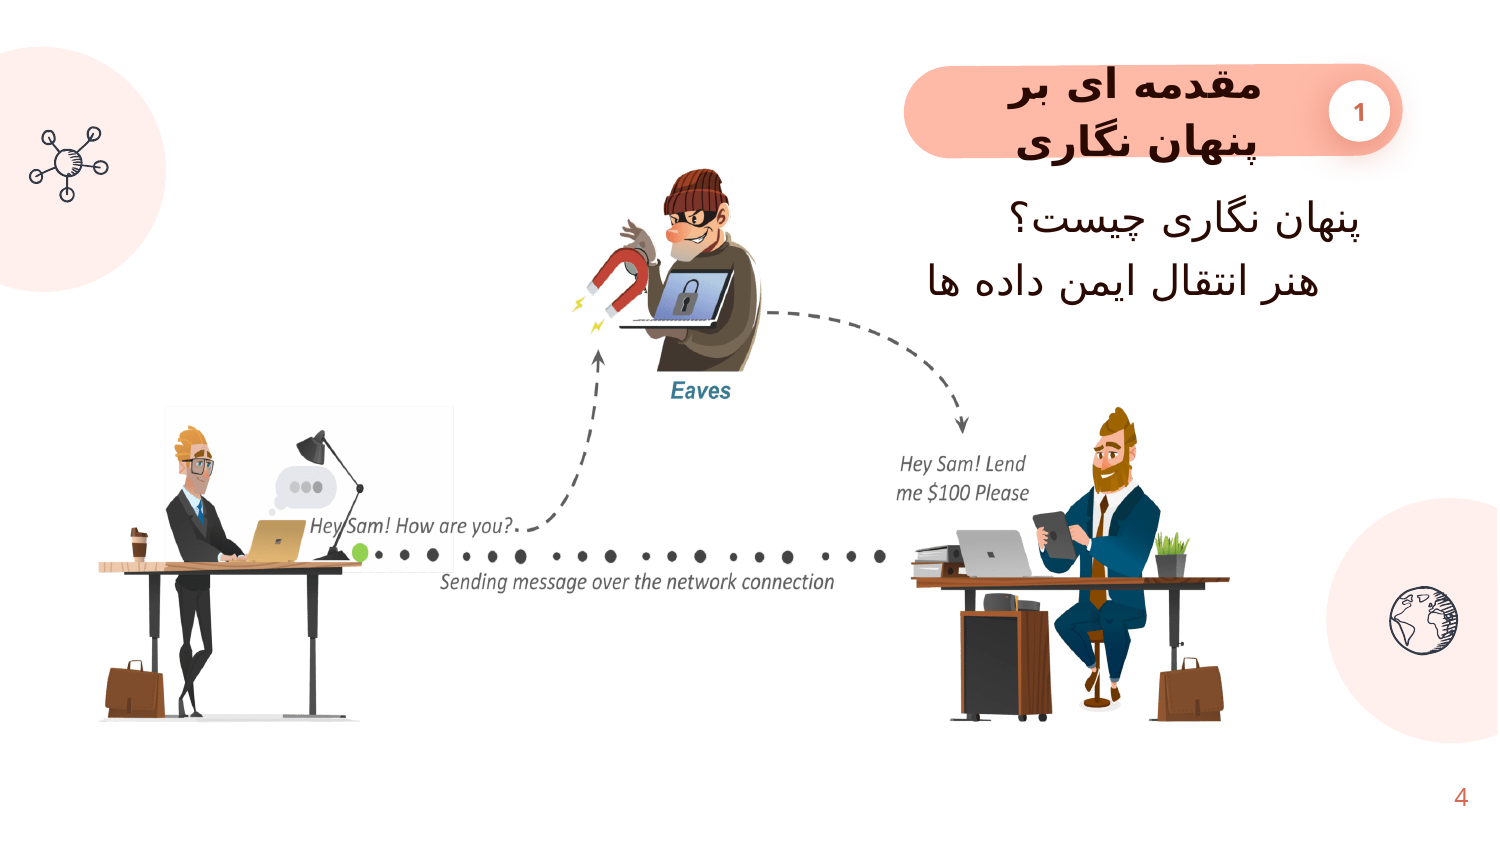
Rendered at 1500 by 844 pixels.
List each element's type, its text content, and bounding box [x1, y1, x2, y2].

text_box [0, 46, 166, 292]
text_box [1389, 586, 1459, 656]
slide_number 4 [1378, 766, 1469, 832]
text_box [949, 0, 1449, 176]
picture [98, 164, 1260, 729]
text_box پنهان نگاری چیست؟ هنر انتقال ایمن داده ها [1265, 190, 1362, 345]
text_box [1326, 498, 1498, 744]
text_box [28, 126, 106, 203]
